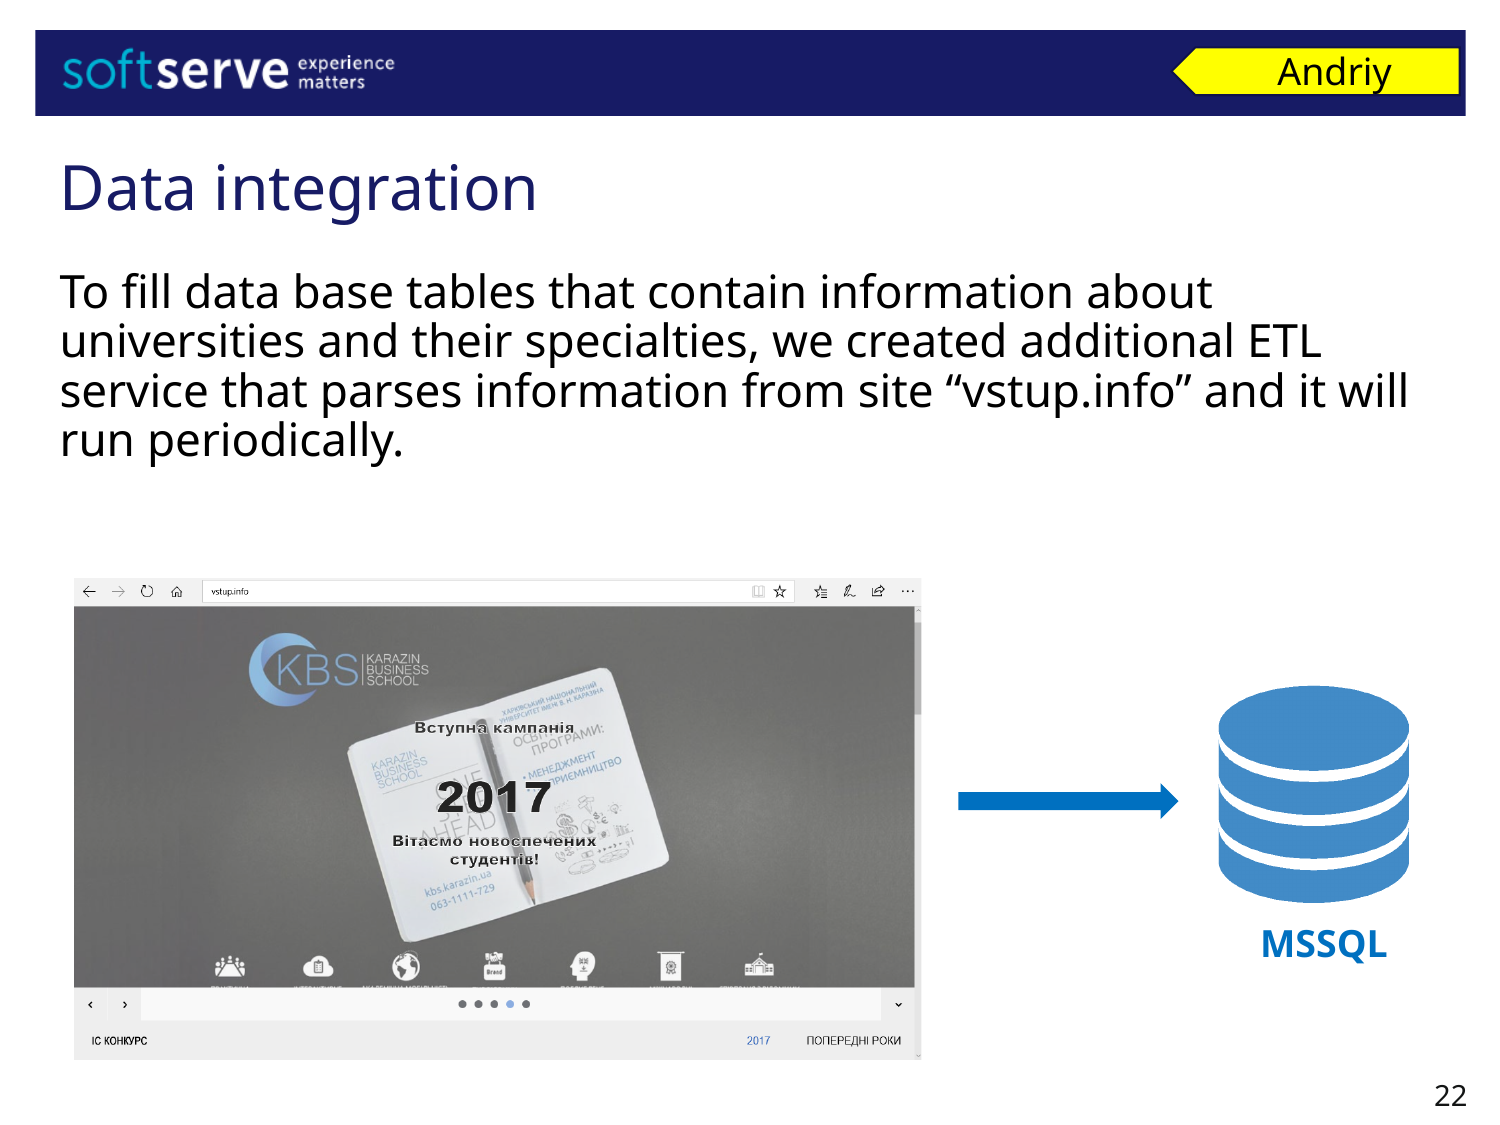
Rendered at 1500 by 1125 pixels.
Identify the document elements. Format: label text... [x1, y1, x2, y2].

text_box [957, 780, 1181, 822]
slide_number 22 [1419, 1070, 1500, 1125]
picture [1199, 684, 1428, 913]
subtitle Data integration [44, 148, 1255, 224]
picture [74, 578, 922, 1060]
text_box MSSQL [1245, 913, 1403, 973]
list To fill data base tables that contain information about universities and their specialties, we created additional ETL service that parses information from site “vstup.info” and it will run periodically. [44, 261, 1468, 587]
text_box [1171, 40, 1460, 102]
